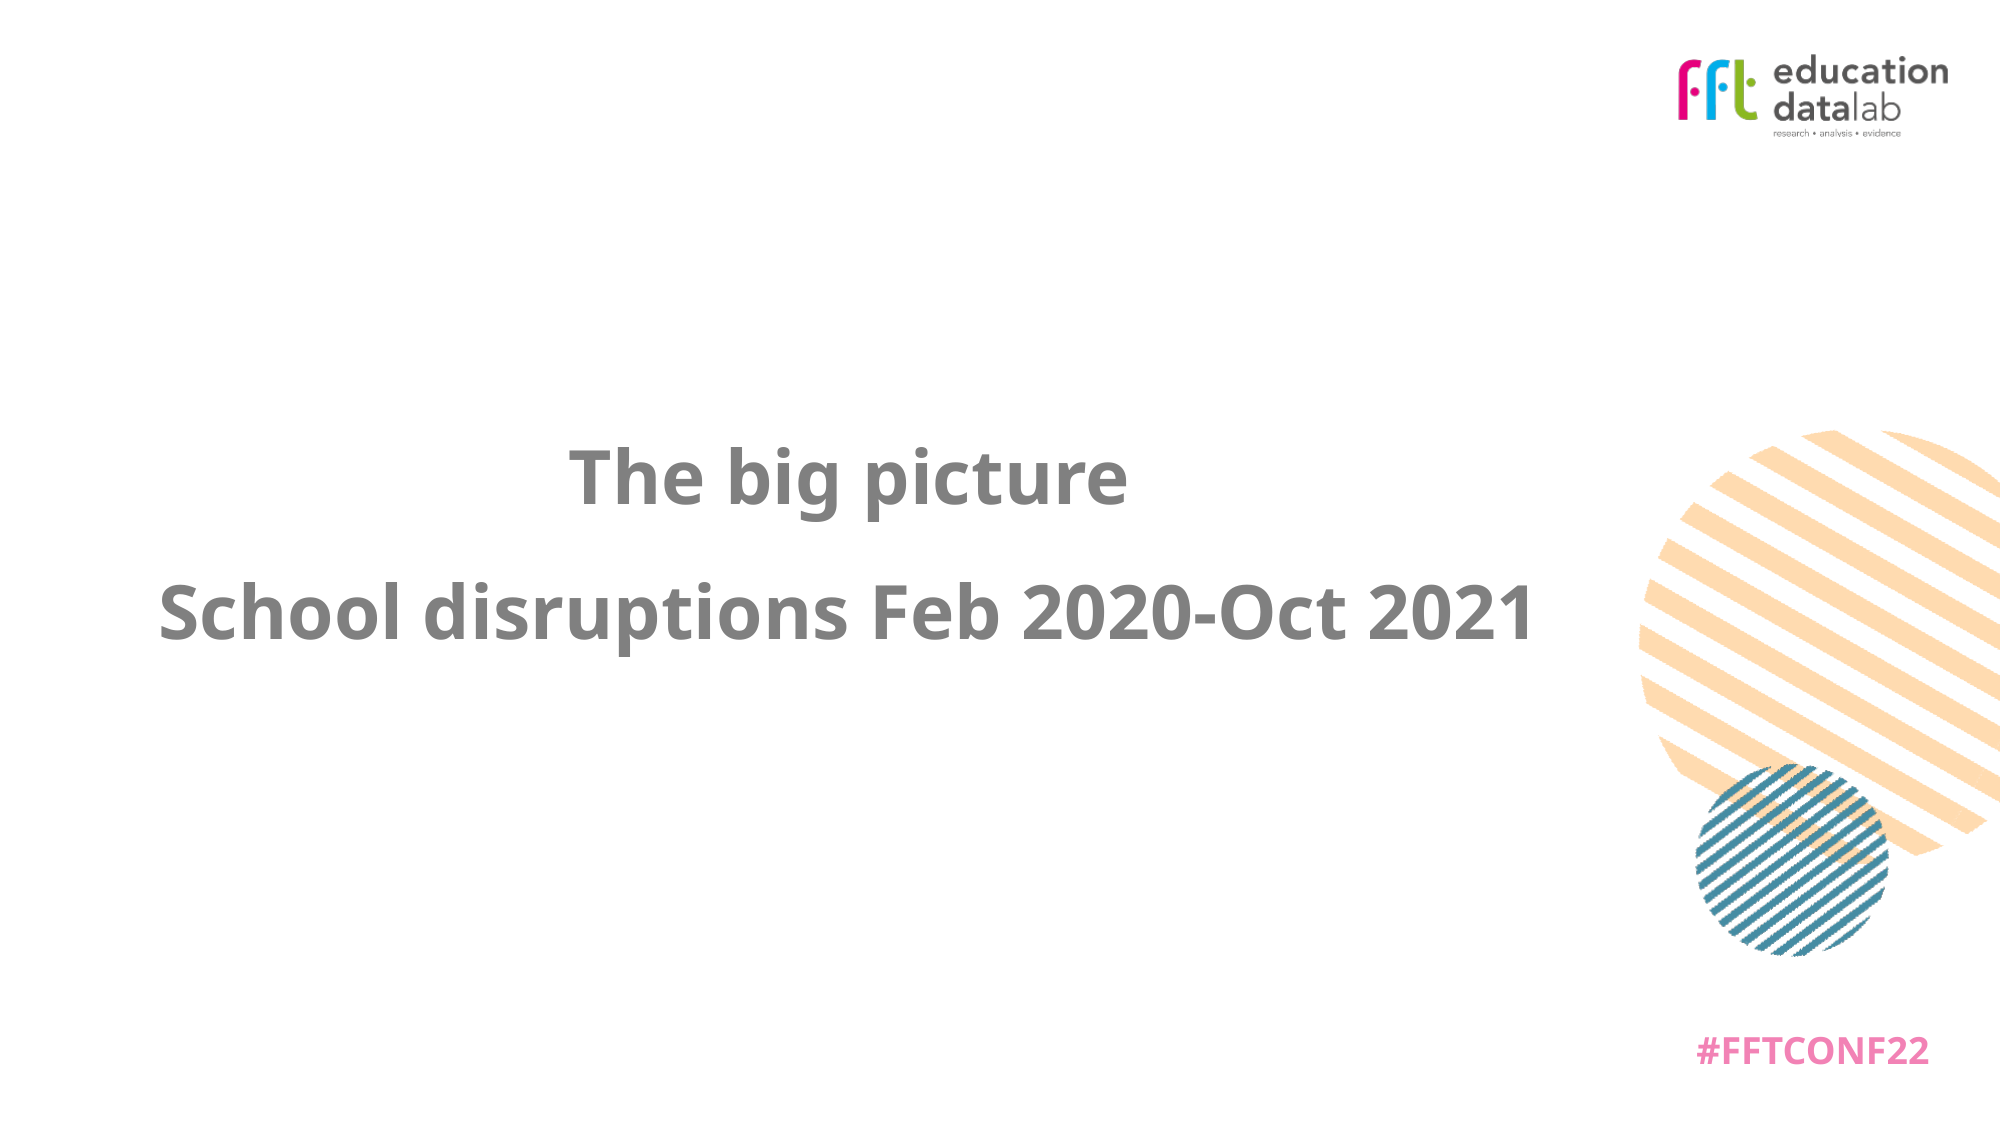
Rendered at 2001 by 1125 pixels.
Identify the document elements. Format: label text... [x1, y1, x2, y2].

text_box #FFTCONF22 [1681, 1019, 1945, 1080]
picture [1478, 259, 2000, 1019]
text_box The big picture School disruptions Feb 2020-Oct 2021 [100, 376, 1551, 662]
picture [1598, 44, 2000, 148]
